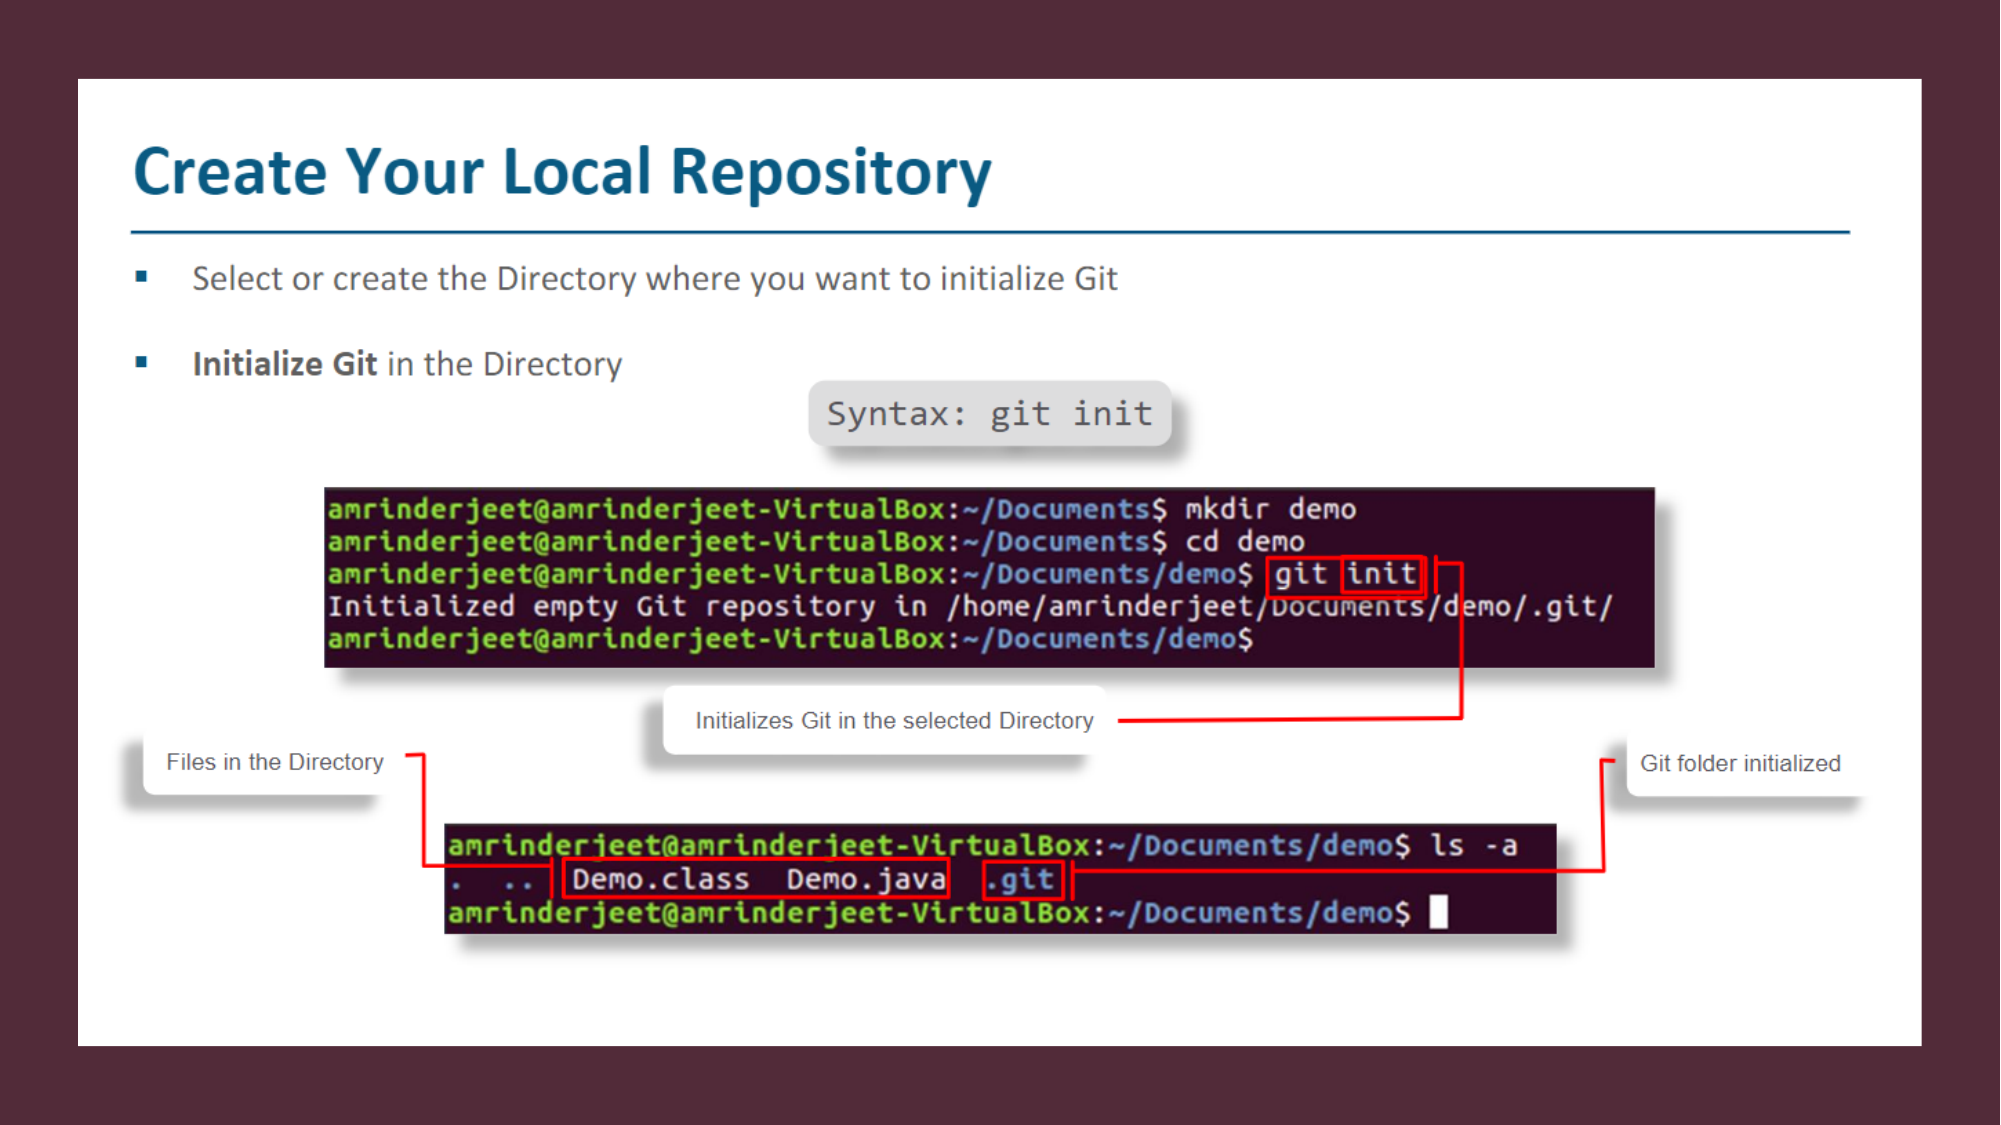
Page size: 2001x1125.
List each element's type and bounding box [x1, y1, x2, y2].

text_box [77, 78, 1923, 1047]
text_box [0, 0, 2000, 1125]
list [105, 115, 1895, 1010]
